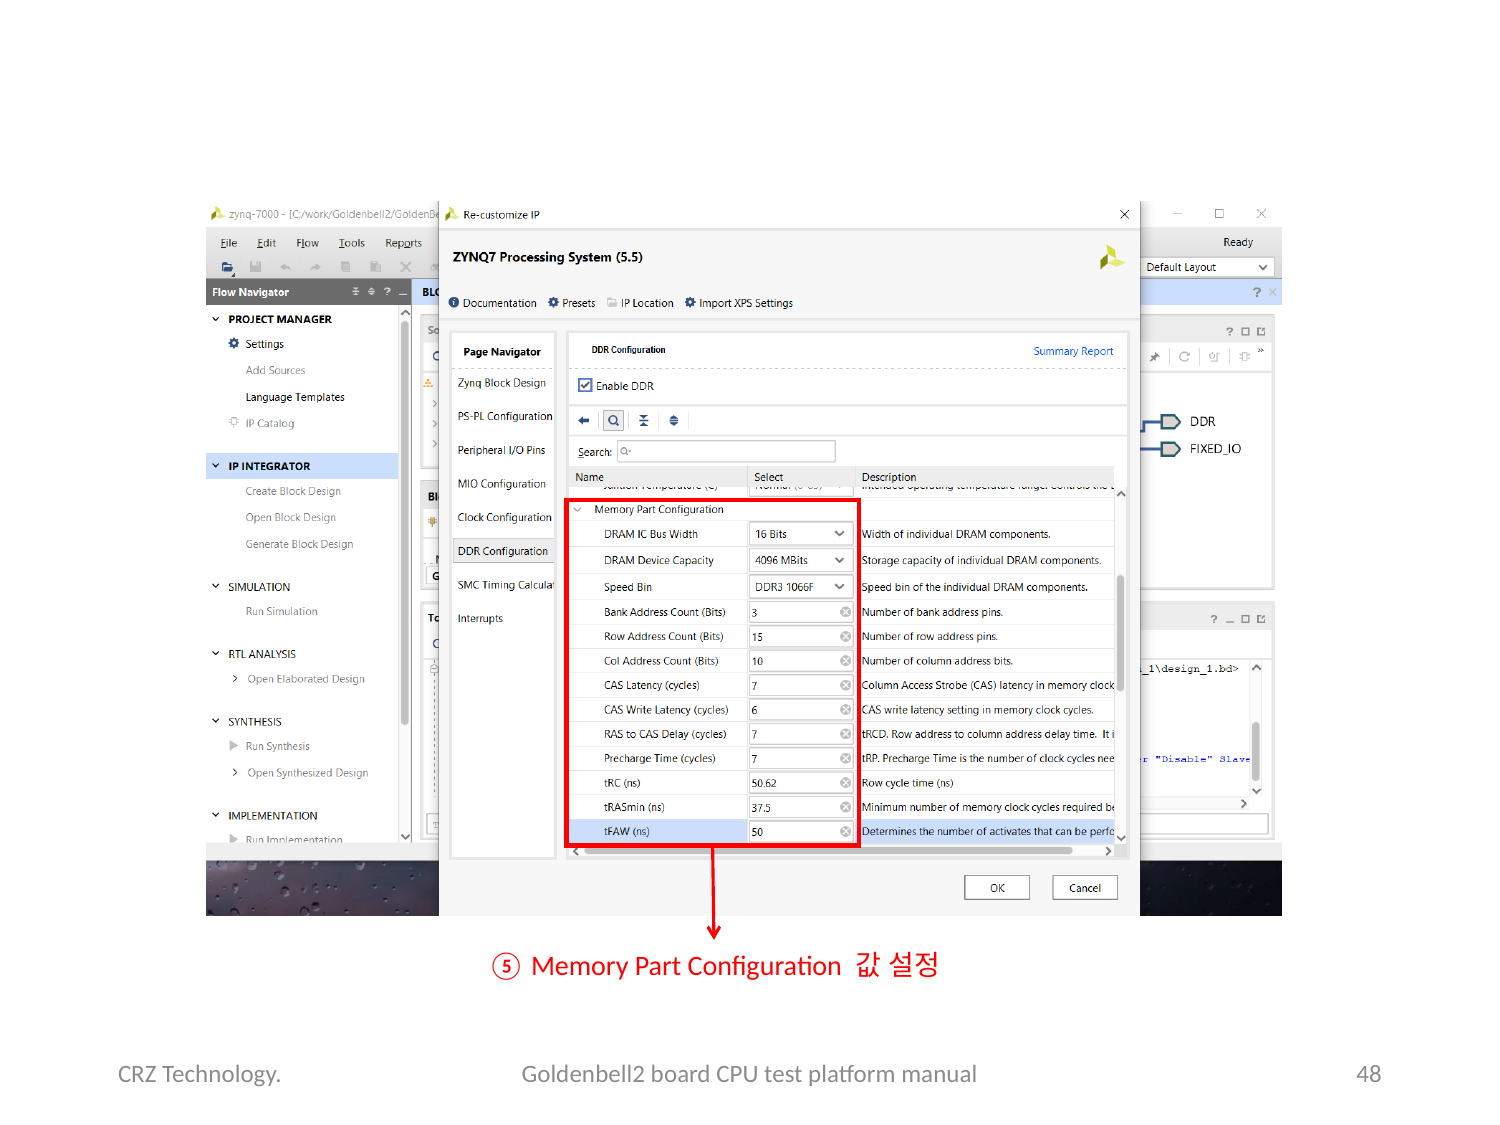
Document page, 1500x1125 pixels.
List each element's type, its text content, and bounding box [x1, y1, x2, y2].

text_box ⑤ Memory Part Configuration 값 설정 [472, 939, 955, 989]
footer Goldenbell2 board CPU test platform manual [496, 1042, 1004, 1103]
slide_number 48 [1059, 1042, 1397, 1103]
slide_number CRZ Technology. [103, 1042, 441, 1103]
picture [206, 201, 1282, 916]
